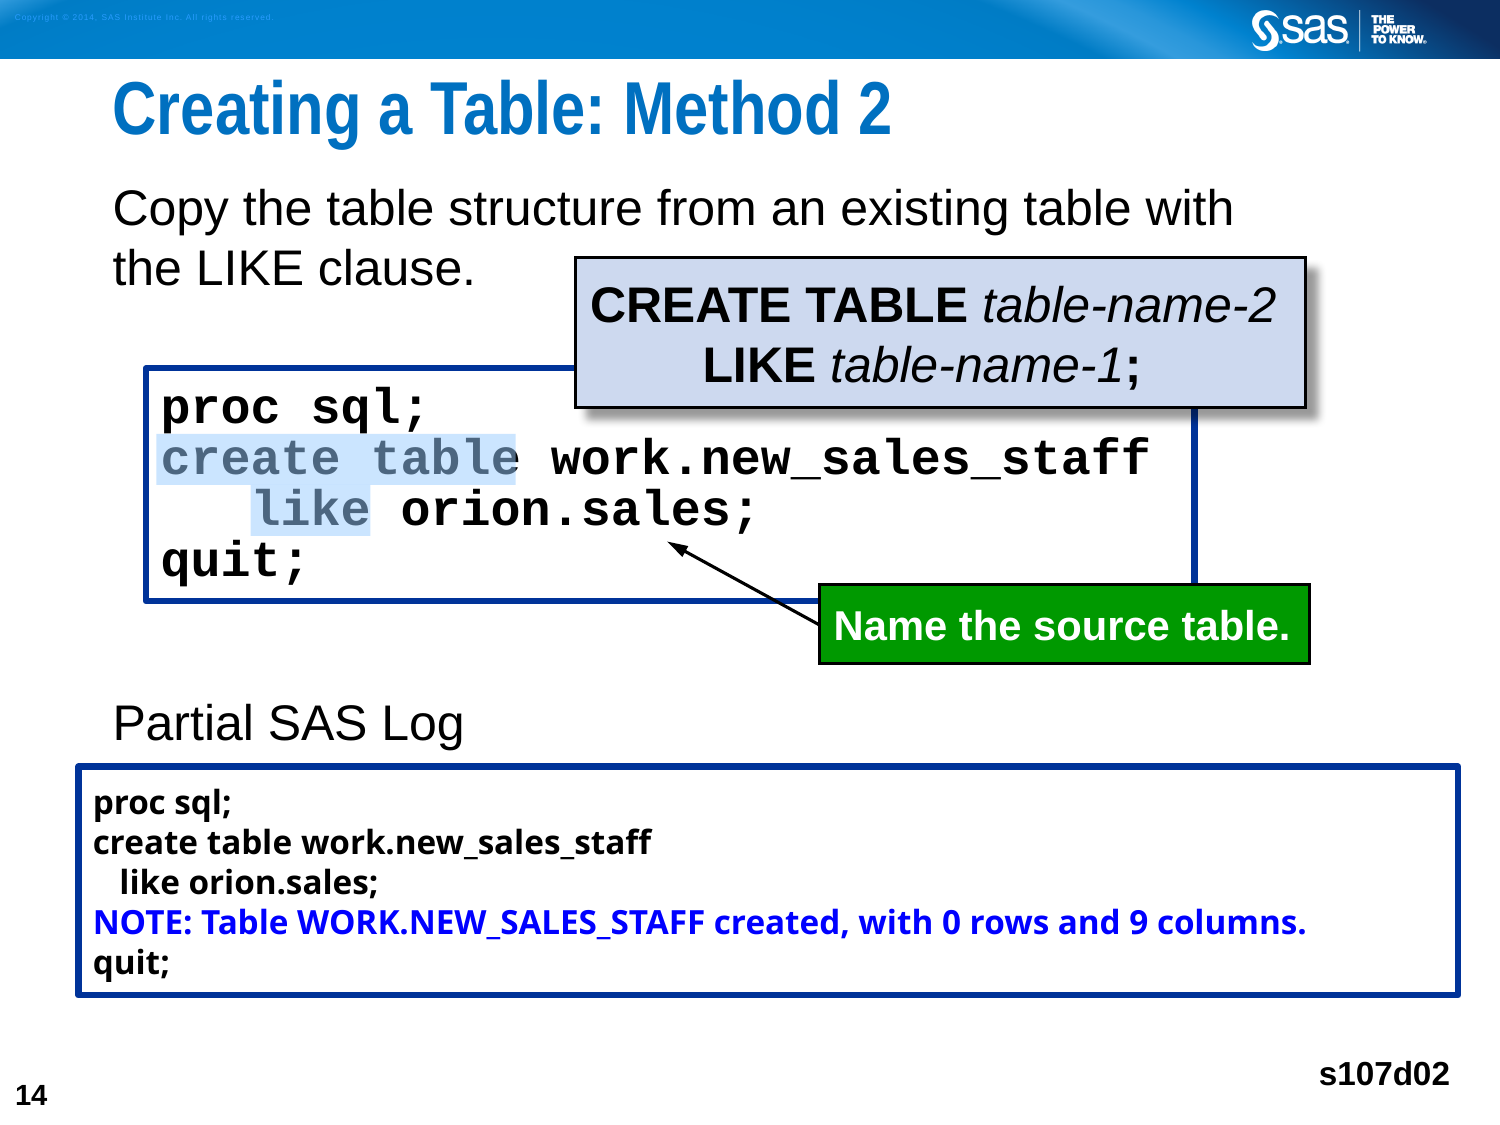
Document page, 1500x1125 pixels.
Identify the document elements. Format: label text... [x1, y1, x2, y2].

text_box Name the source table. [667, 541, 1310, 664]
list Copy the table structure from an existing table with the LIKE clause. Partial SAS Log [112, 175, 1400, 421]
title Creating a Table: Method 2 [112, 75, 1500, 187]
text_box [250, 485, 371, 536]
text_box proc sql; create table work.new_sales_staff like orion.sales; quit; [145, 368, 1195, 602]
text_box [156, 433, 516, 485]
text_box s107d02 [1304, 1037, 1465, 1107]
text_box proc sql; create table work.new_sales_staff like orion.sales; NOTE: Table WORK.NEW_SALES_STAFF created, with 0 rows and 9 columns. quit; [78, 766, 1459, 996]
text_box CREATE TABLE table-name-2 LIKE table-name-1; [575, 257, 1306, 408]
picture [0, 0, 1500, 59]
